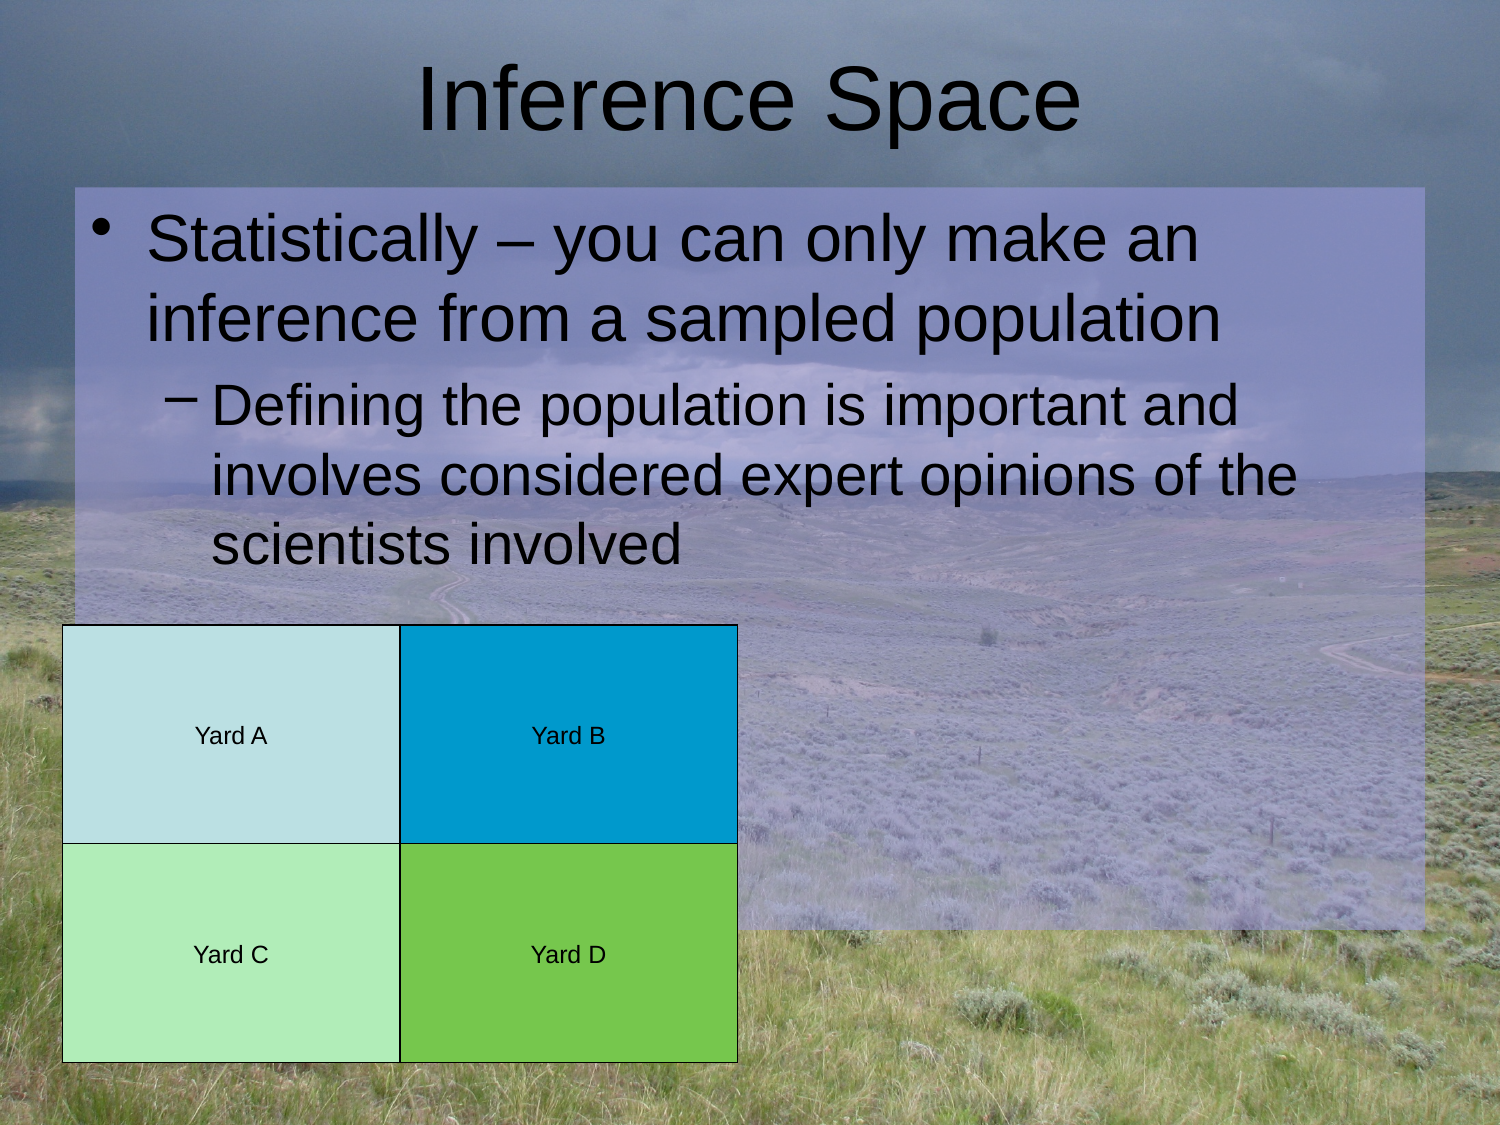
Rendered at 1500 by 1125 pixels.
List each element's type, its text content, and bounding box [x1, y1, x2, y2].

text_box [62, 624, 738, 1063]
list Statistically – you can only make an inference from a sampled population Defining the population is important and involves considered expert opinions of the scientists involved [74, 187, 1426, 931]
picture [0, 0, 1500, 1125]
title Inference Space [74, 0, 1426, 187]
